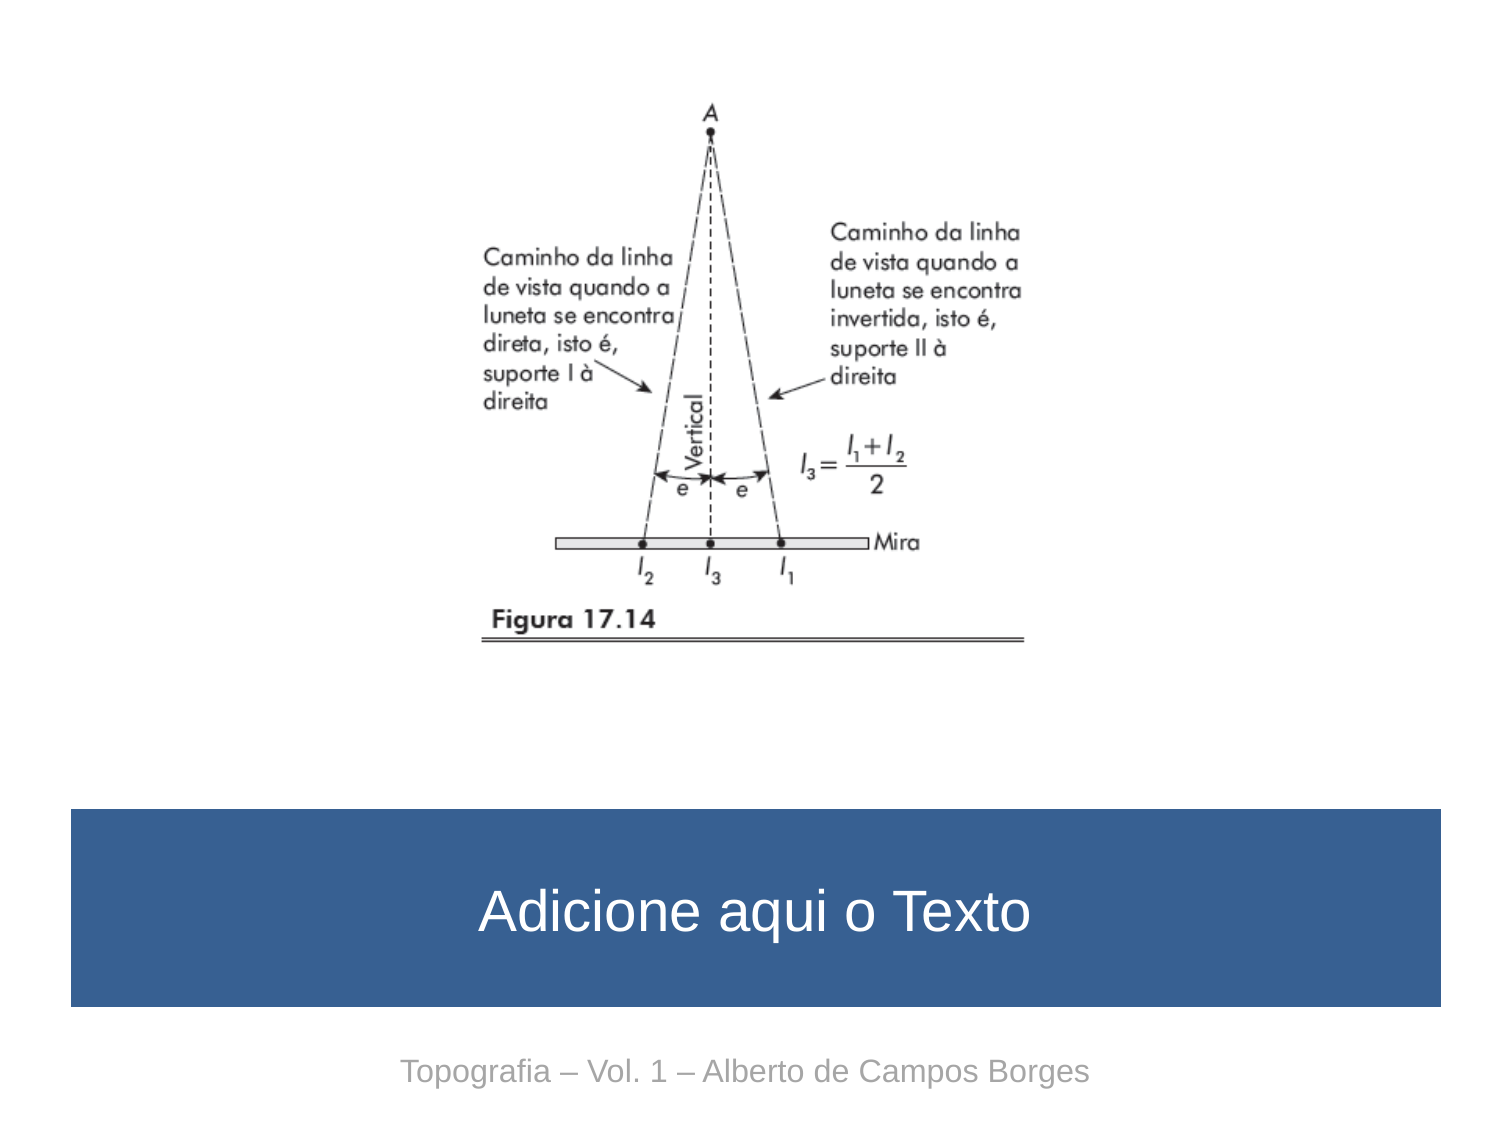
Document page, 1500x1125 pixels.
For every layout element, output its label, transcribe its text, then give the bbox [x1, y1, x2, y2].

picture [459, 54, 1040, 658]
footer Topografia – Vol. 1 – Alberto de Campos Borges [0, 1042, 1500, 1103]
text_box Adicione aqui o Texto [70, 808, 1442, 1008]
